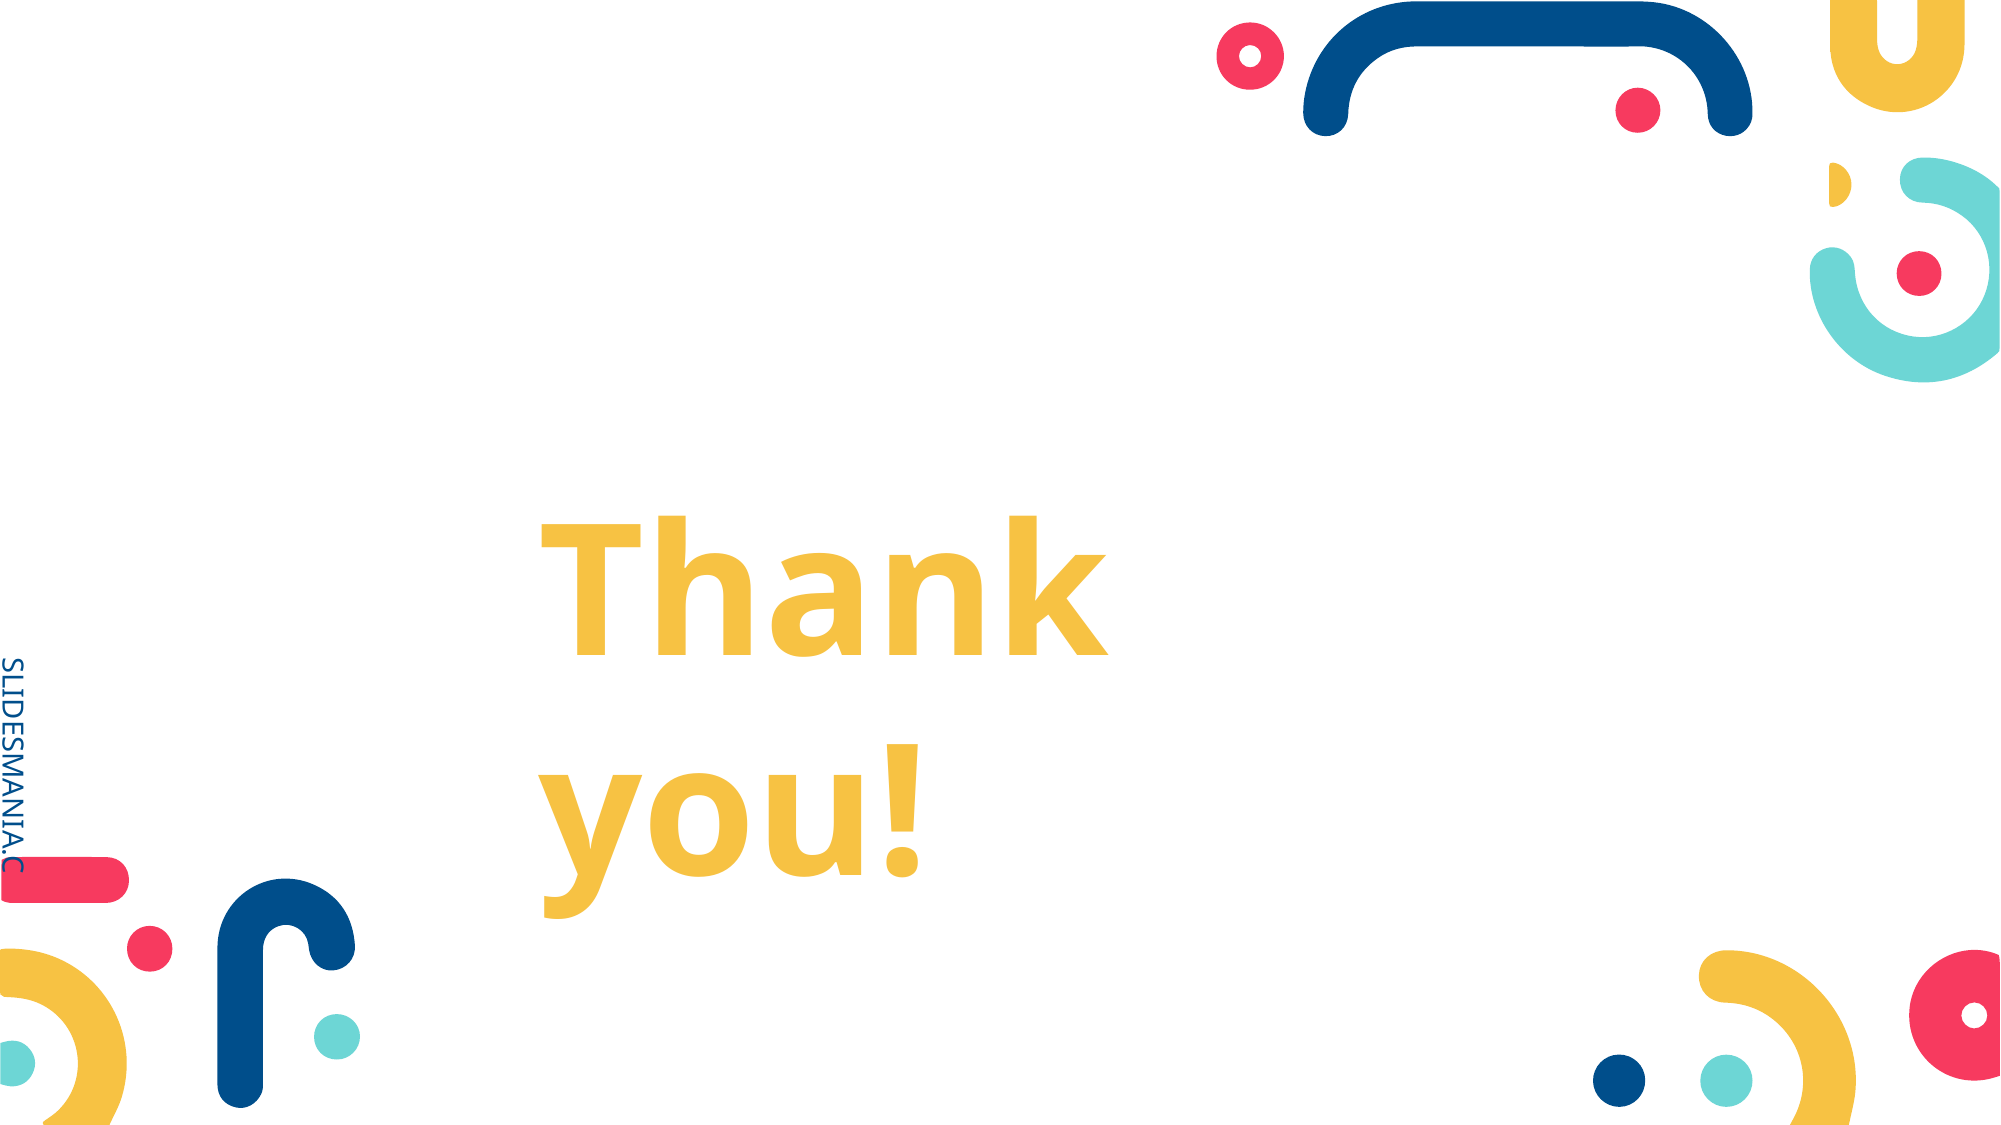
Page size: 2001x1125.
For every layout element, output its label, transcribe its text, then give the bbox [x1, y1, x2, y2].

title Thank you! [518, 452, 1482, 673]
